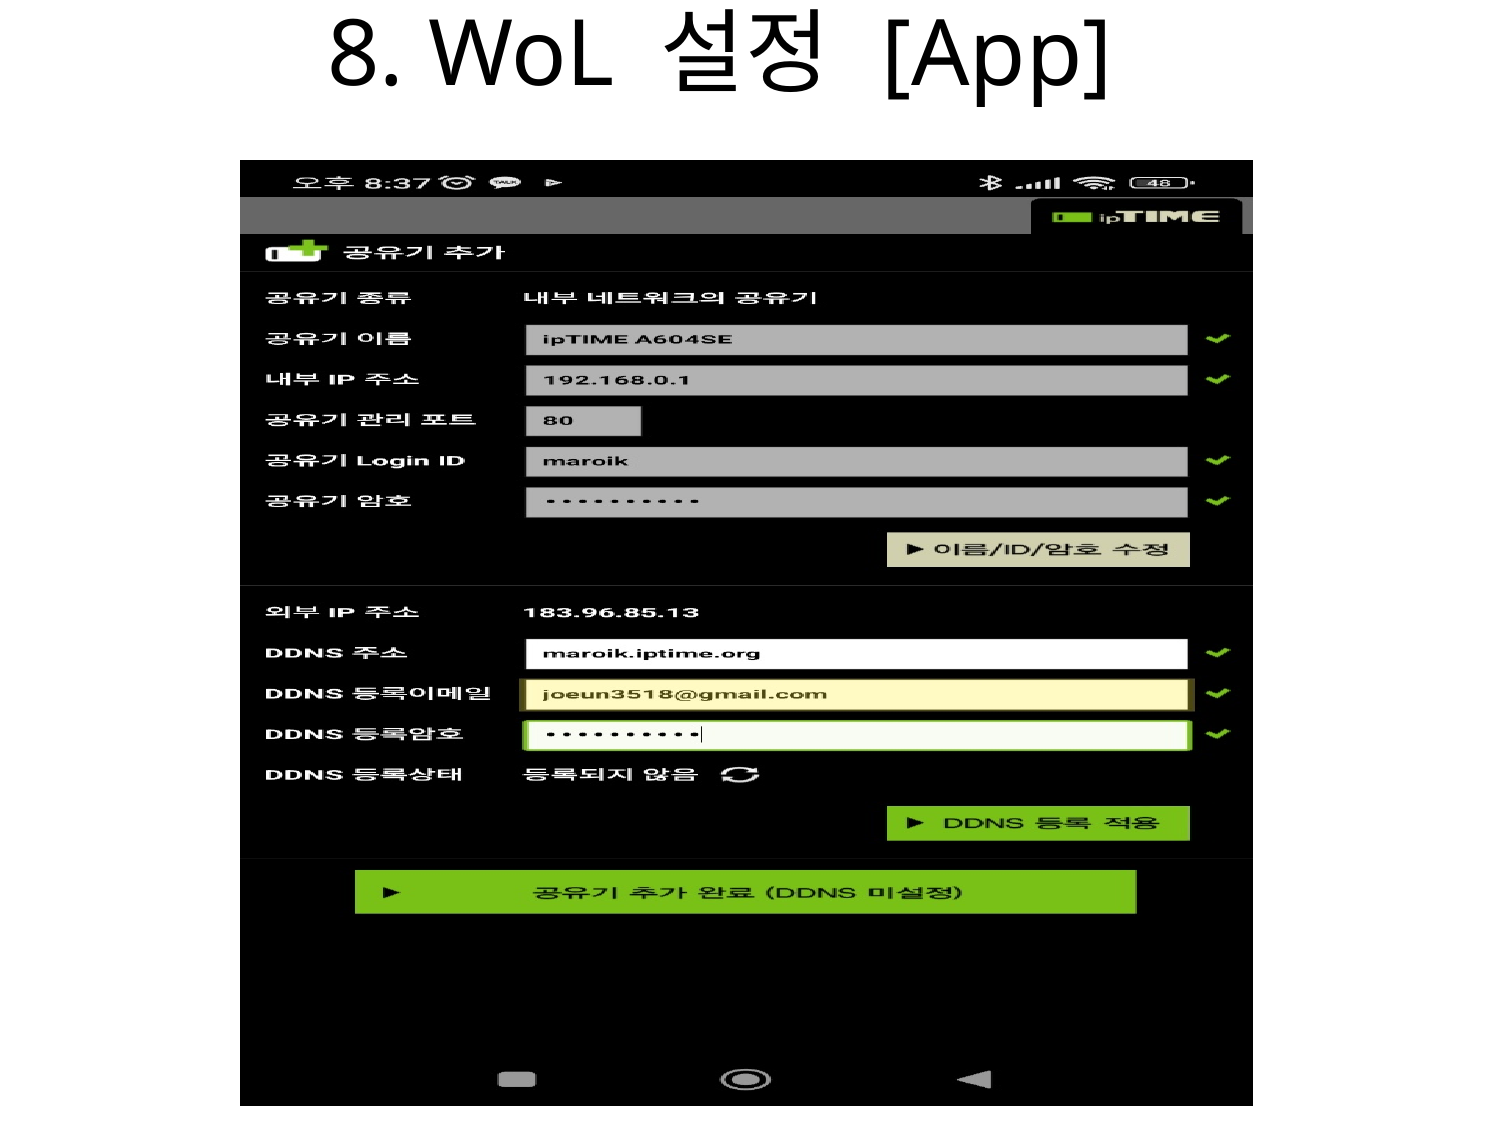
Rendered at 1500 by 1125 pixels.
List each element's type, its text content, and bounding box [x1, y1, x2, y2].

picture [239, 160, 1253, 1106]
title 8. WoL 설정 [App] [53, 0, 1388, 225]
